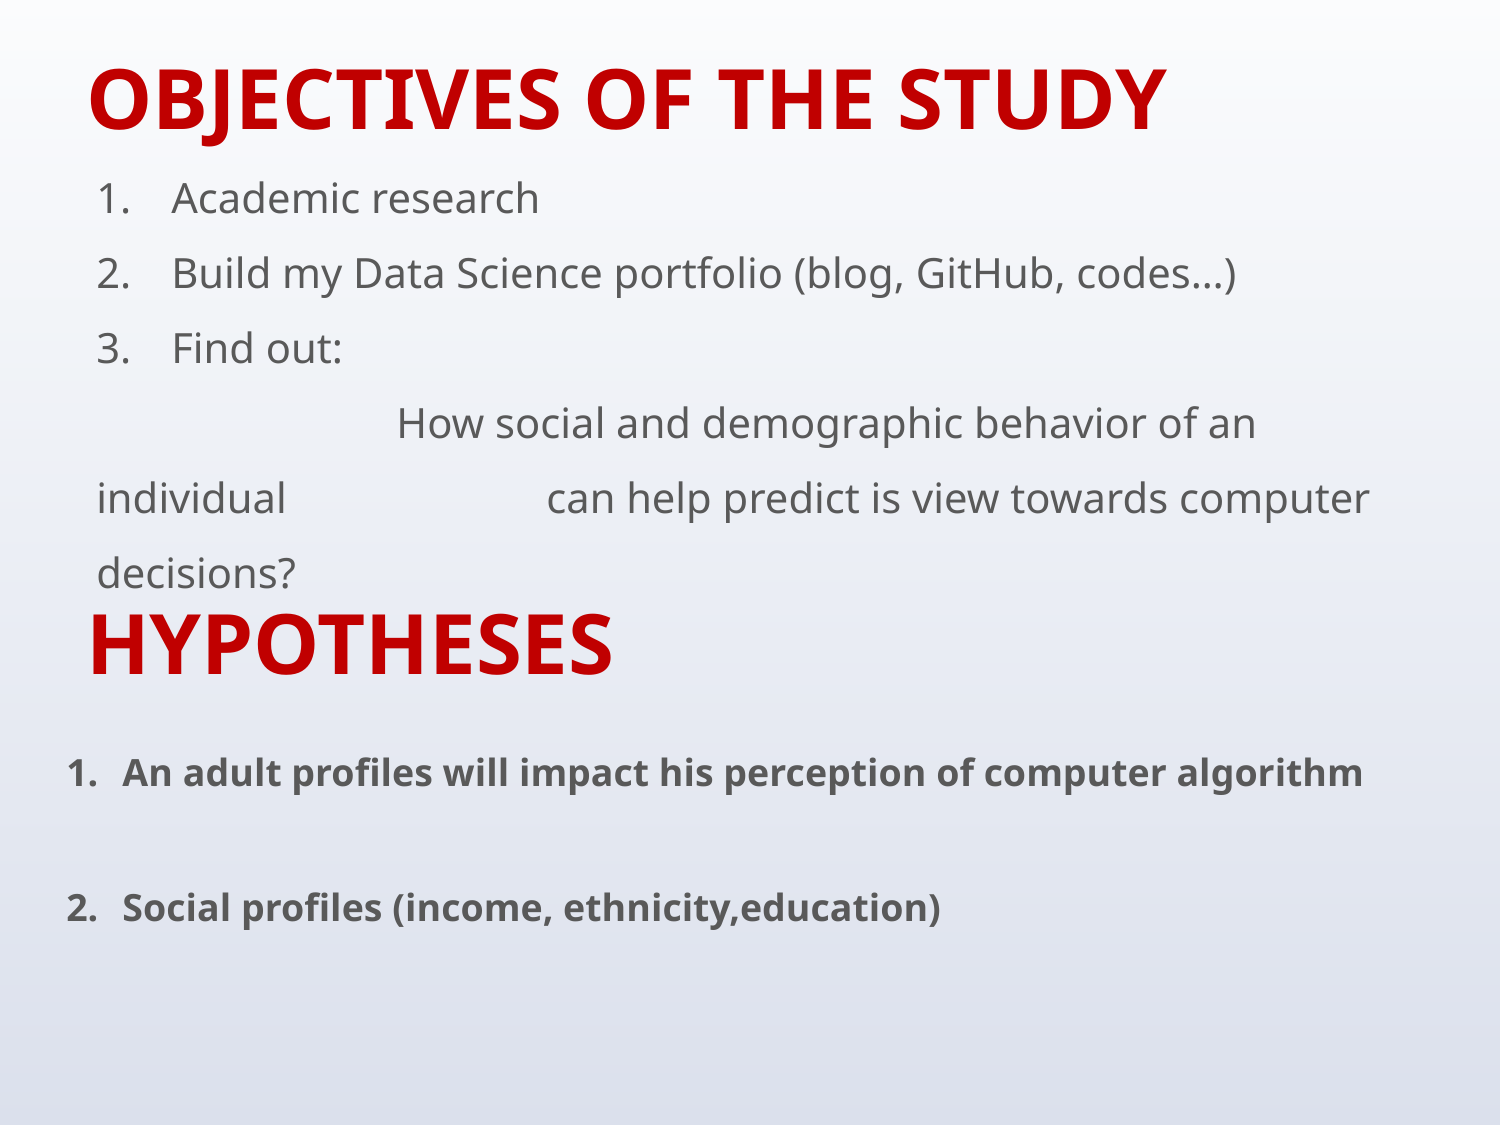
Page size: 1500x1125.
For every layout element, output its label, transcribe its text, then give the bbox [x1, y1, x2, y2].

text_box An adult profiles will impact his perception of computer algorithm Social profiles (income, ethnicity,education) [30, 718, 1470, 937]
text_box Academic research Build my Data Science portfolio (blog, GitHub, codes…) Find out: How social and demographic behavior of an individual can help predict is view towards computer decisions? [60, 139, 1440, 605]
text_box HYPOTHESES [78, 605, 1304, 699]
title OBJECTIVES OF THE STUDY [78, 33, 1304, 139]
